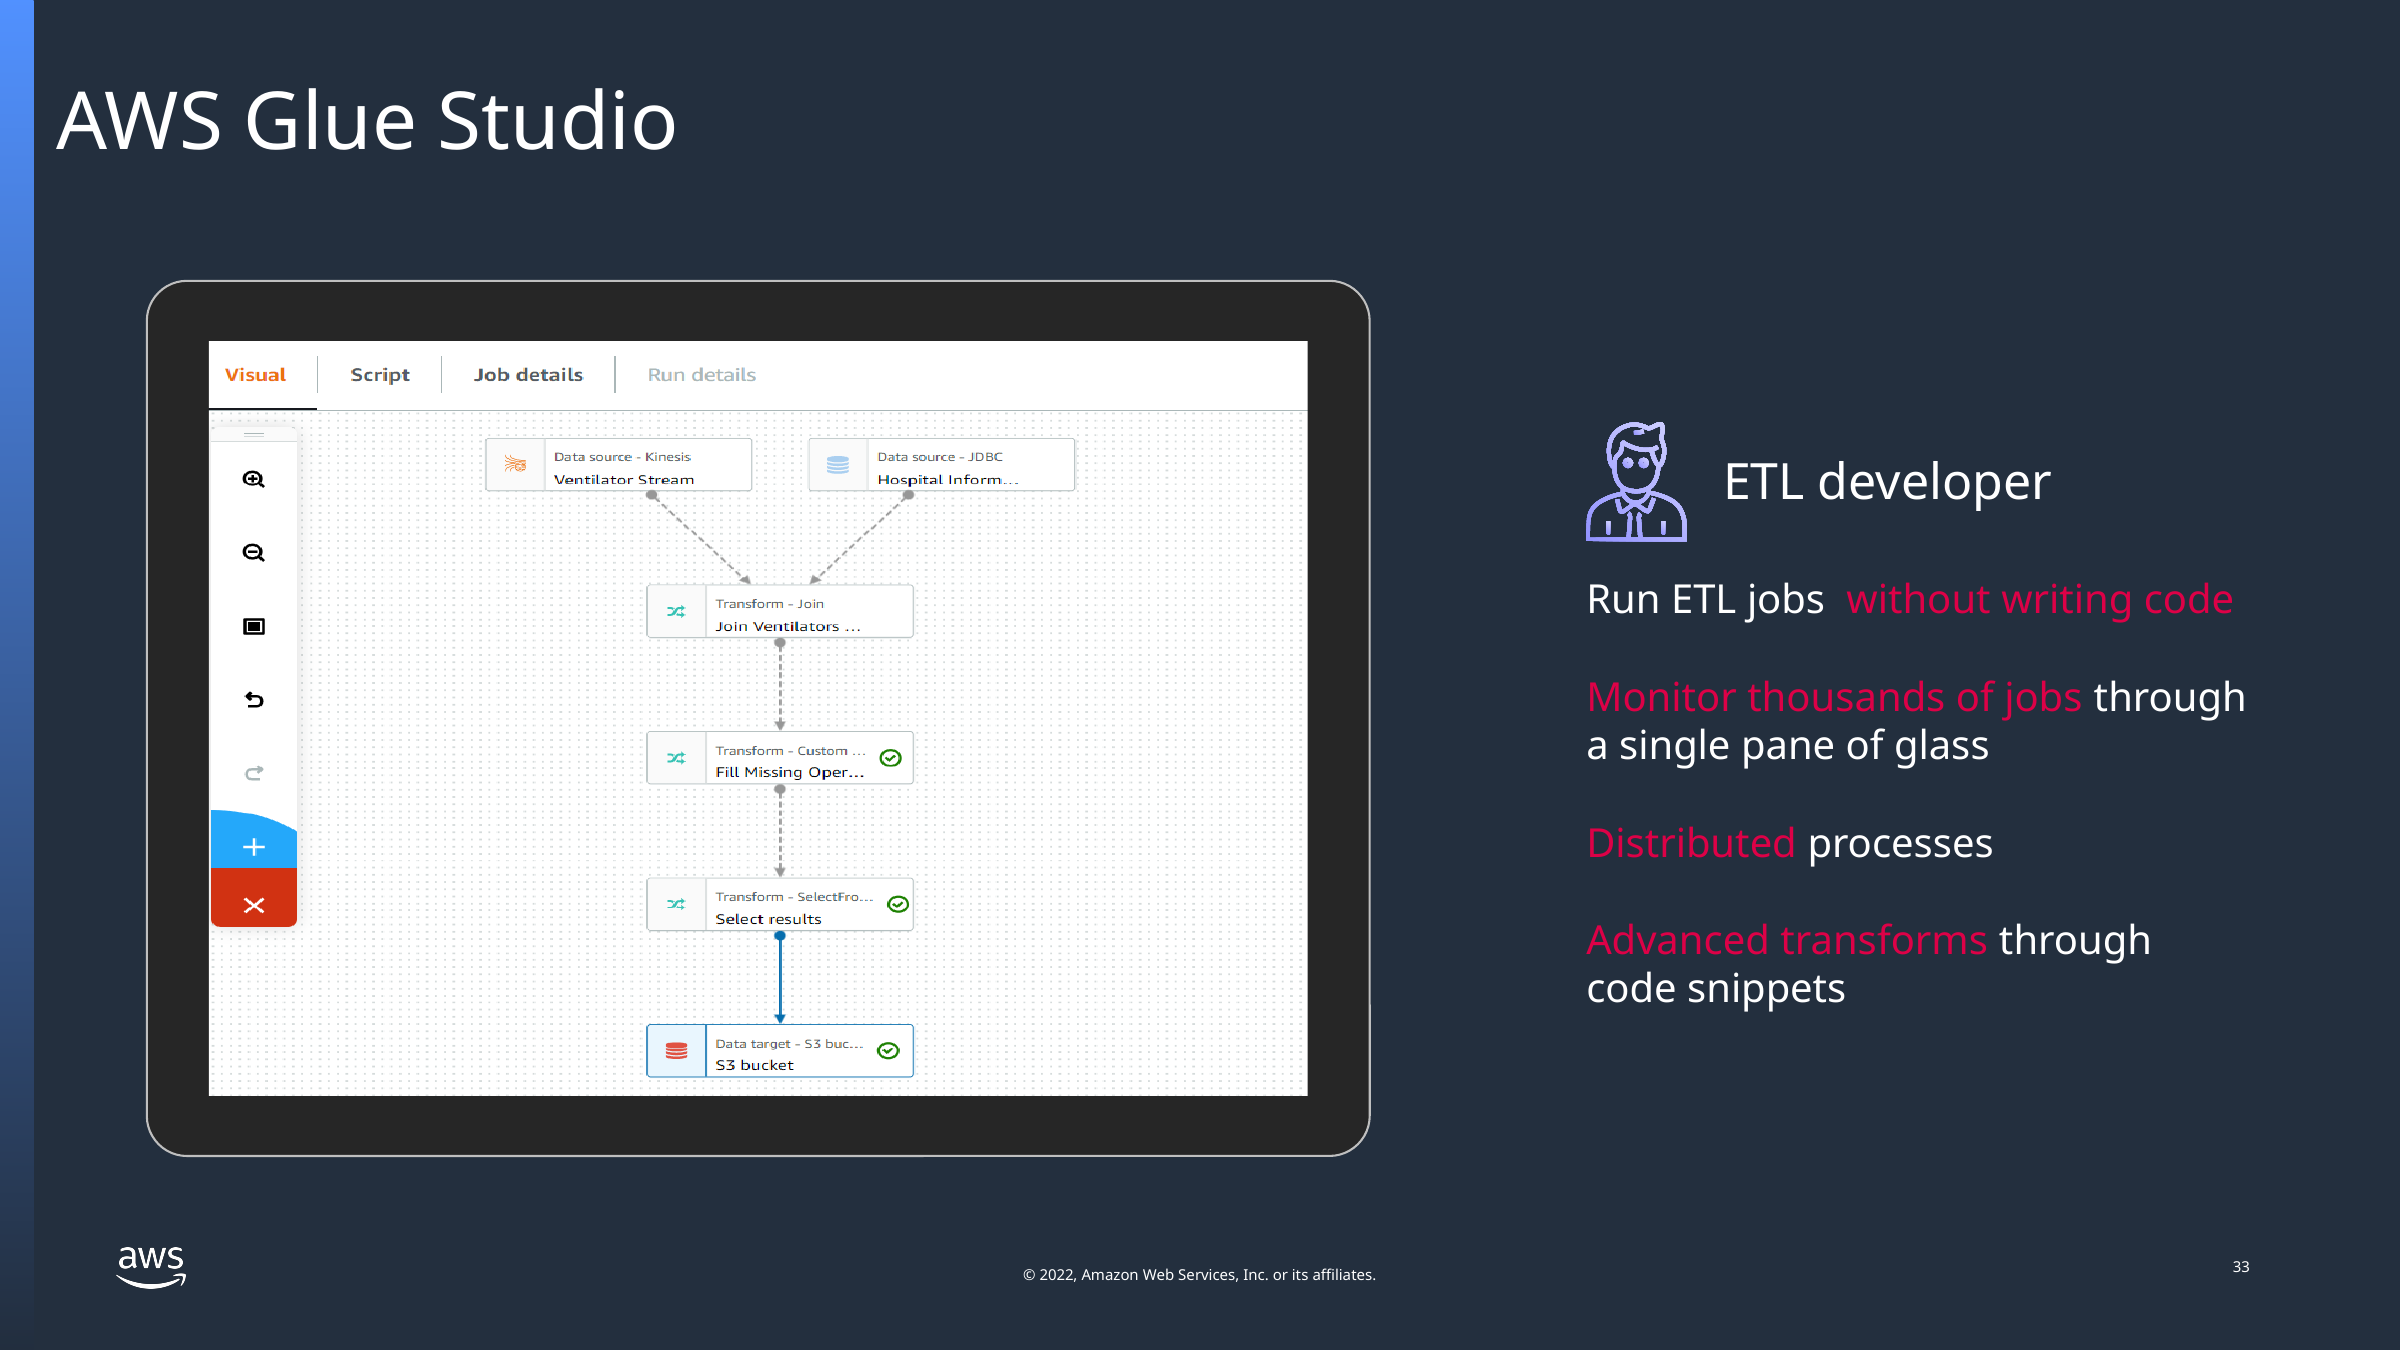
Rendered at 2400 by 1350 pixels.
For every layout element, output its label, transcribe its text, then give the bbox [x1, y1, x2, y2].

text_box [146, 280, 1370, 1156]
picture [116, 1247, 186, 1289]
text_box ETL developer [1723, 442, 2138, 517]
text_box Run ETL jobs without writing code Monitor thousands of jobs through a single pane of glass Distributed processes Advanced transforms through code snippets [1586, 573, 2263, 1011]
title AWS Glue Studio [56, 73, 2352, 176]
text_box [1586, 421, 1687, 542]
